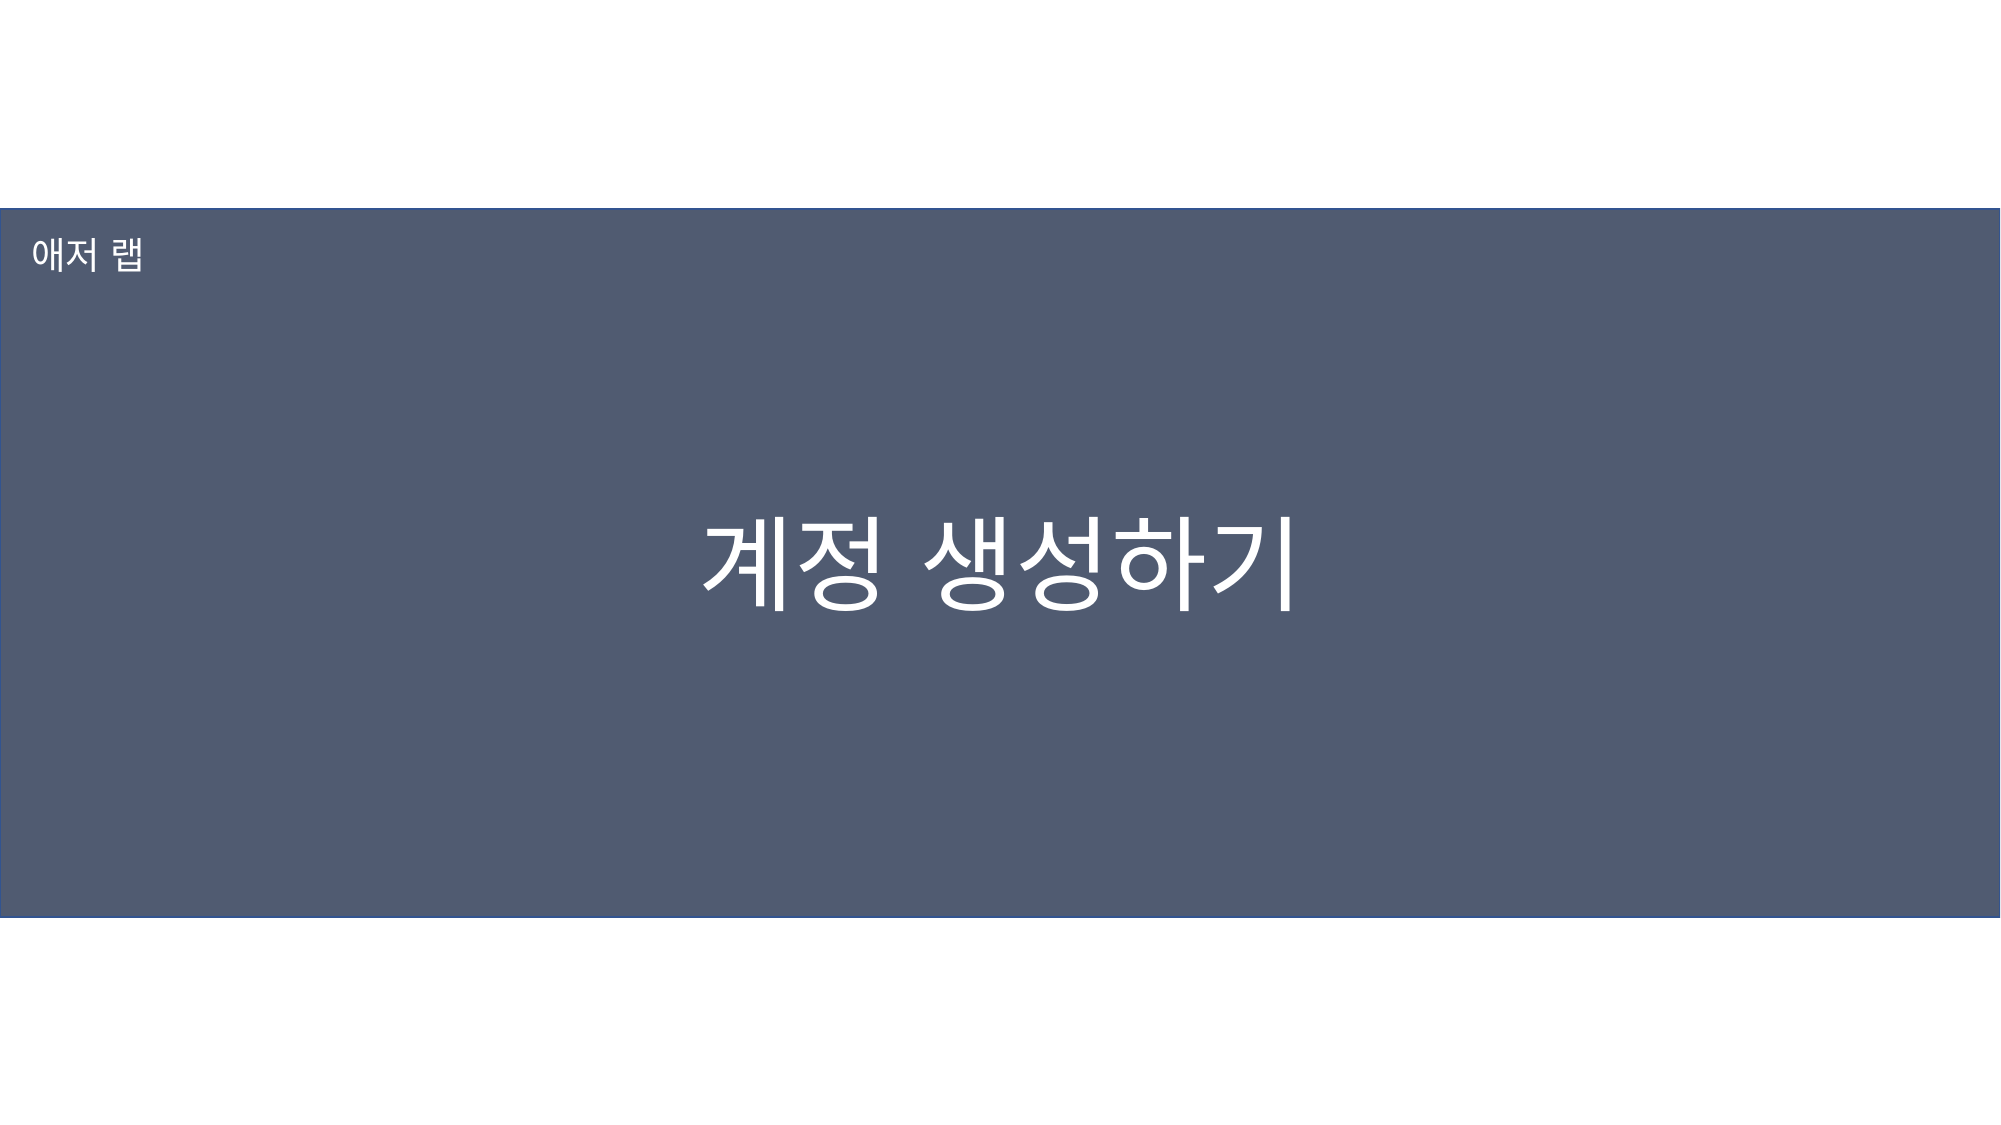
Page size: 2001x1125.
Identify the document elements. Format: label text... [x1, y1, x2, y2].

text_box 계정 생성하기 [252, 491, 1751, 632]
text_box 애저 랩 [16, 224, 287, 285]
